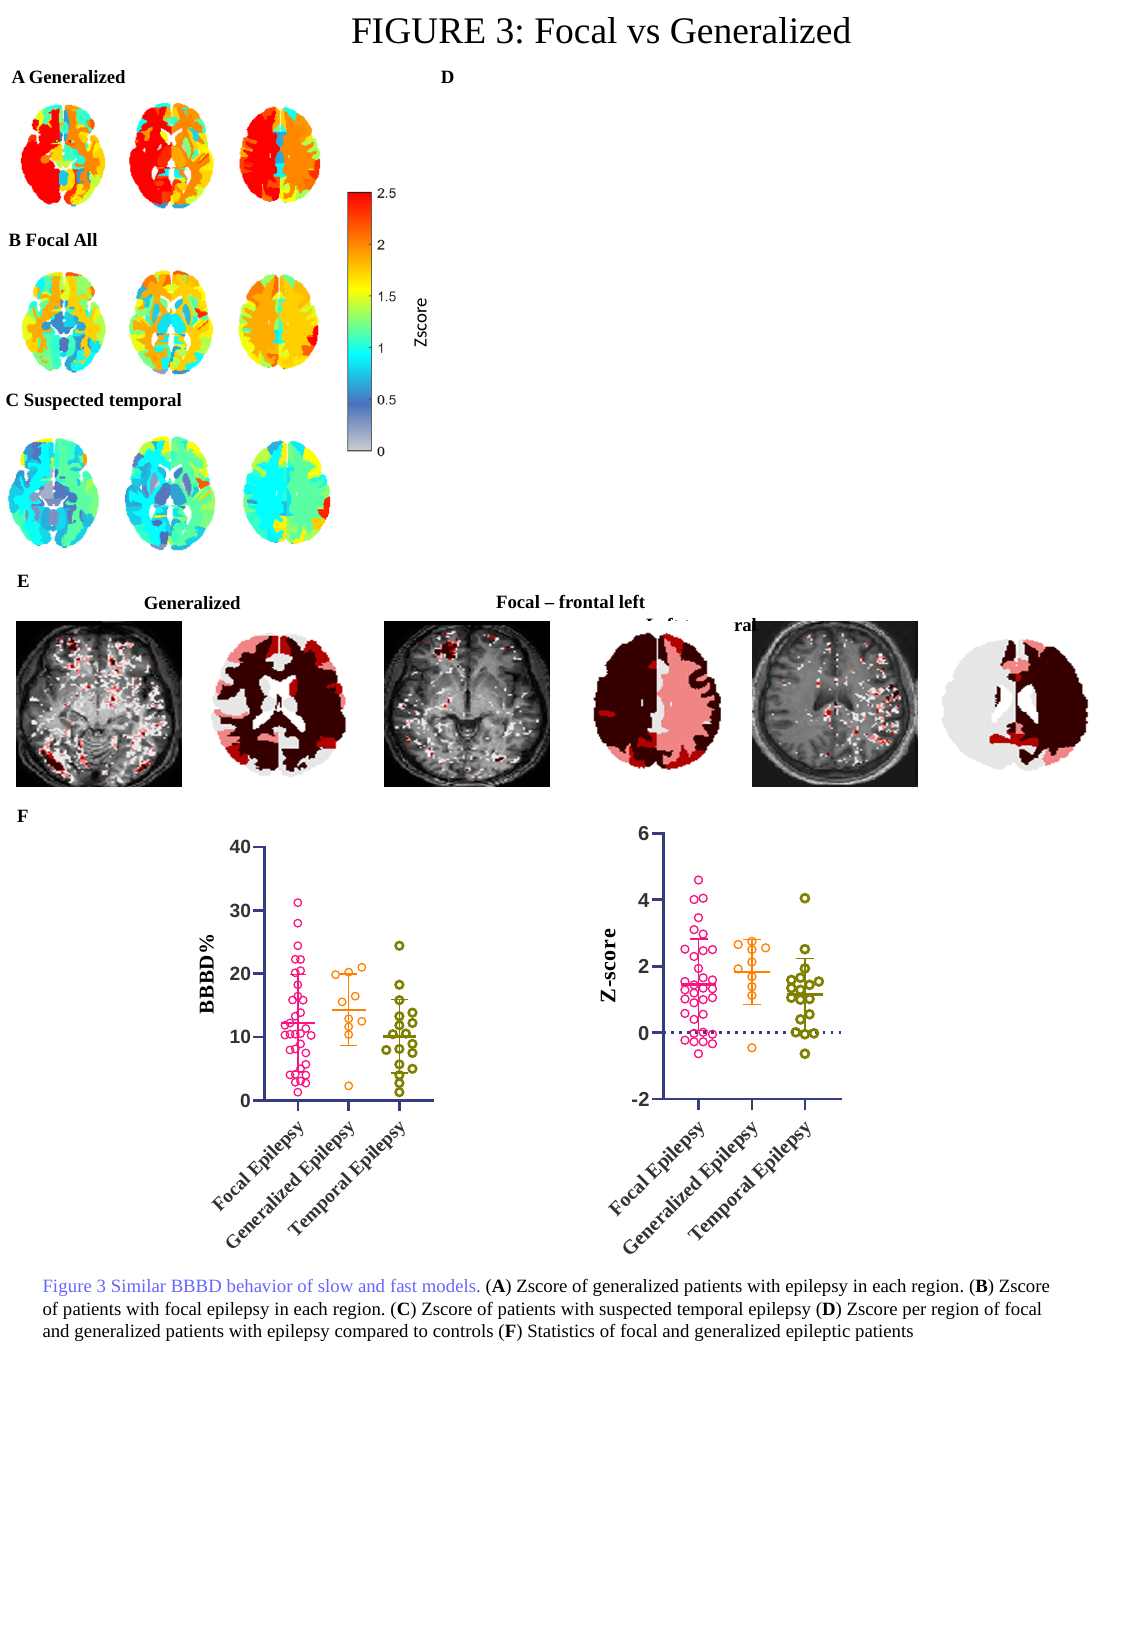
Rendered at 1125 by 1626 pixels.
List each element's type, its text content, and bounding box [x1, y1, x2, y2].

picture [384, 621, 550, 787]
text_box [575, 795, 885, 1275]
picture [16, 621, 182, 787]
text_box C Suspected temporal [0, 379, 254, 418]
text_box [326, 167, 439, 478]
text_box Generalized [129, 583, 423, 622]
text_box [175, 811, 475, 1268]
picture [568, 621, 734, 787]
text_box B Focal All [0, 219, 186, 258]
picture [936, 621, 1102, 787]
picture [752, 621, 918, 787]
picture [18, 95, 326, 217]
text_box F [2, 796, 296, 834]
picture [2, 429, 342, 553]
text_box D [426, 56, 720, 95]
picture [200, 621, 366, 787]
text_box Figure 3 Similar BBBD behavior of slow and fast models. (A) Zscore of generalized patients with epilepsy in each region. (B) Zscore of patients with focal epilepsy in each region. (C) Zscore of patients with suspected temporal epilepsy (D) Zscore per region of focal and generalized patients with epilepsy compared to controls (F) Statistics of focal and generalized epileptic patients [27, 1266, 1075, 1349]
text_box A Generalized [0, 56, 189, 95]
picture [15, 261, 326, 385]
text_box E [2, 561, 296, 599]
text_box FIGURE 3: Focal vs Generalized [336, 0, 868, 58]
text_box Focal – frontal left Left temporal [481, 582, 1082, 643]
